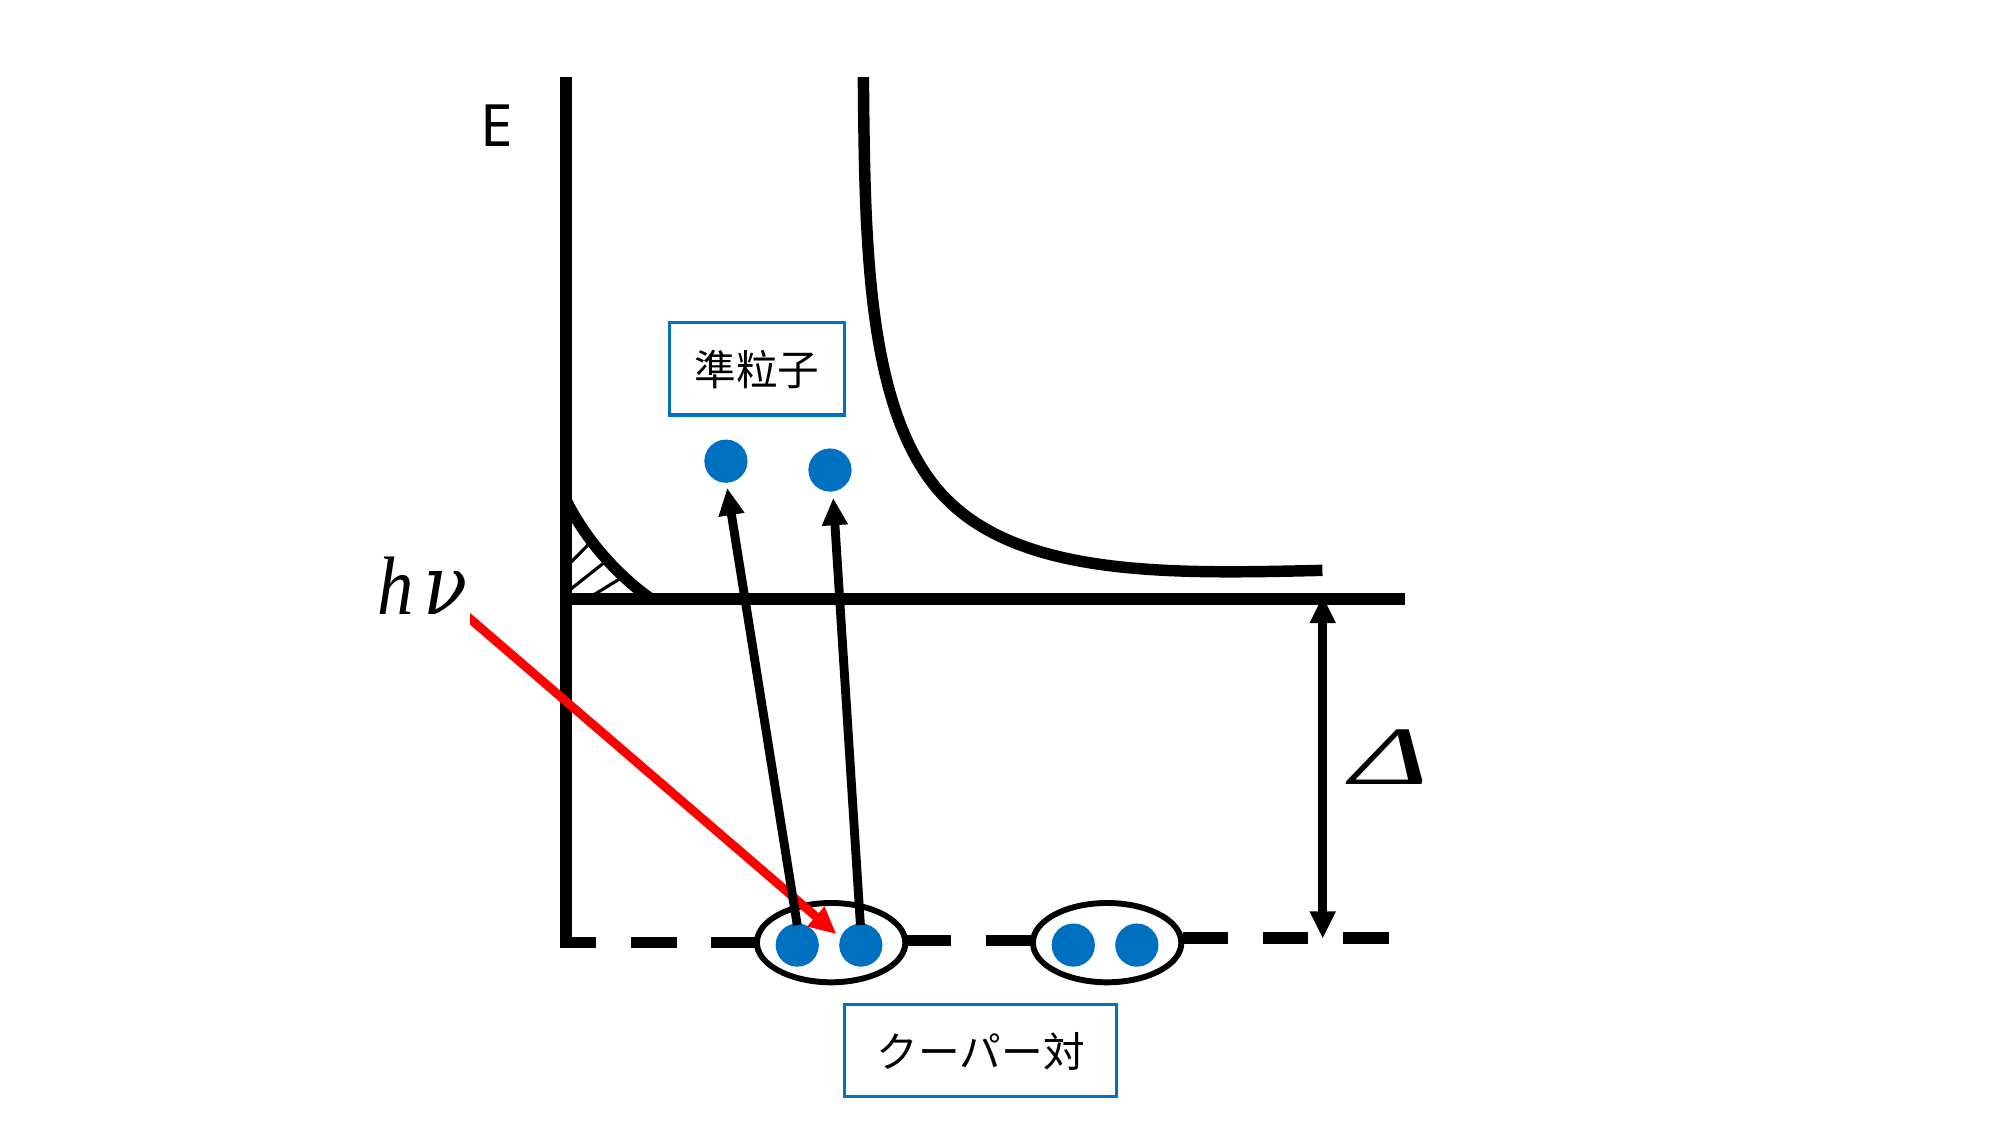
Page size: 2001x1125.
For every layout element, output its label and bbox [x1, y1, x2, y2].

text_box [377, 76, 1436, 1098]
